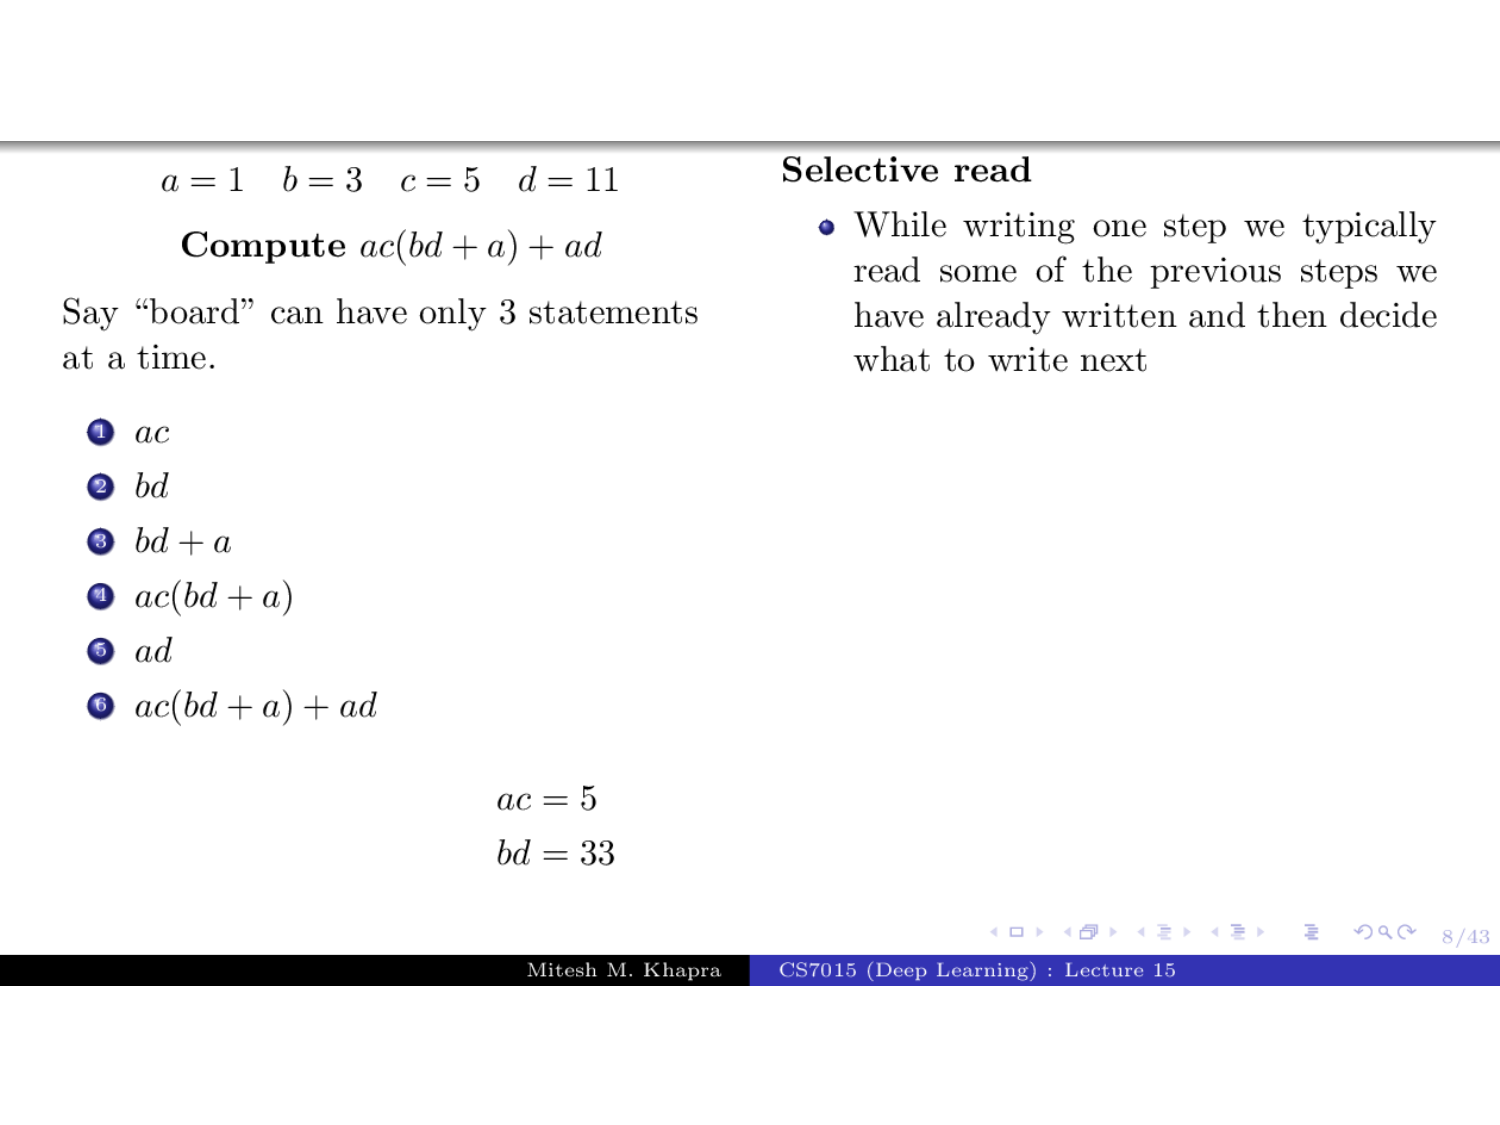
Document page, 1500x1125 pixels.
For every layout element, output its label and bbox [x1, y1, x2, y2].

picture [0, 141, 1500, 986]
